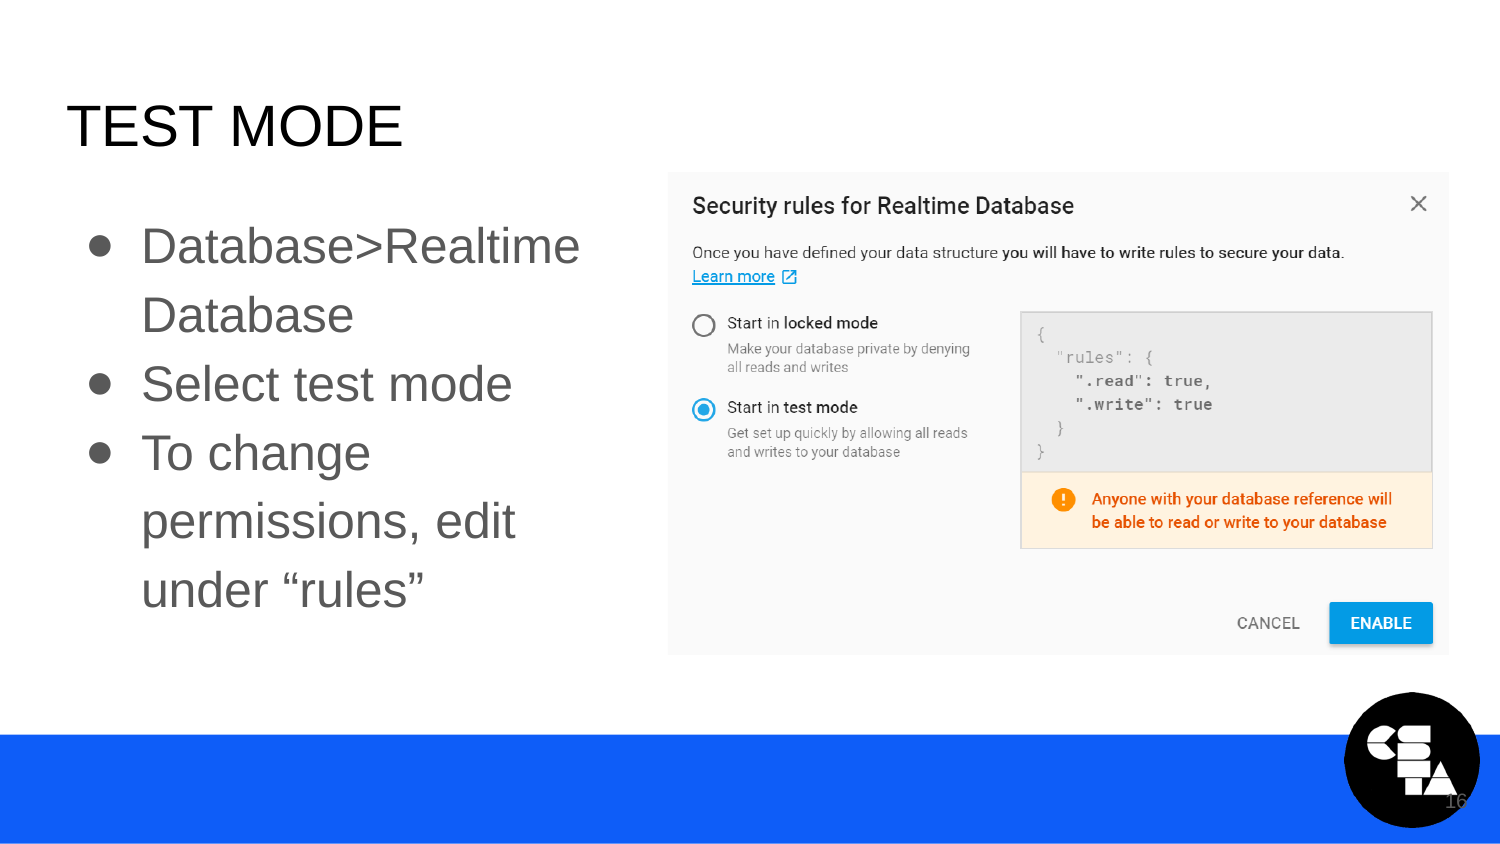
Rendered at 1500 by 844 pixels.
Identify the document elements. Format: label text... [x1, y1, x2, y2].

picture [667, 171, 1450, 655]
list Database>Realtime Database Select test mode To change permissions, edit under “rules” [51, 189, 668, 771]
slide_number 16 [1392, 767, 1483, 833]
title Test Mode [51, 72, 1449, 167]
picture [1344, 692, 1480, 828]
